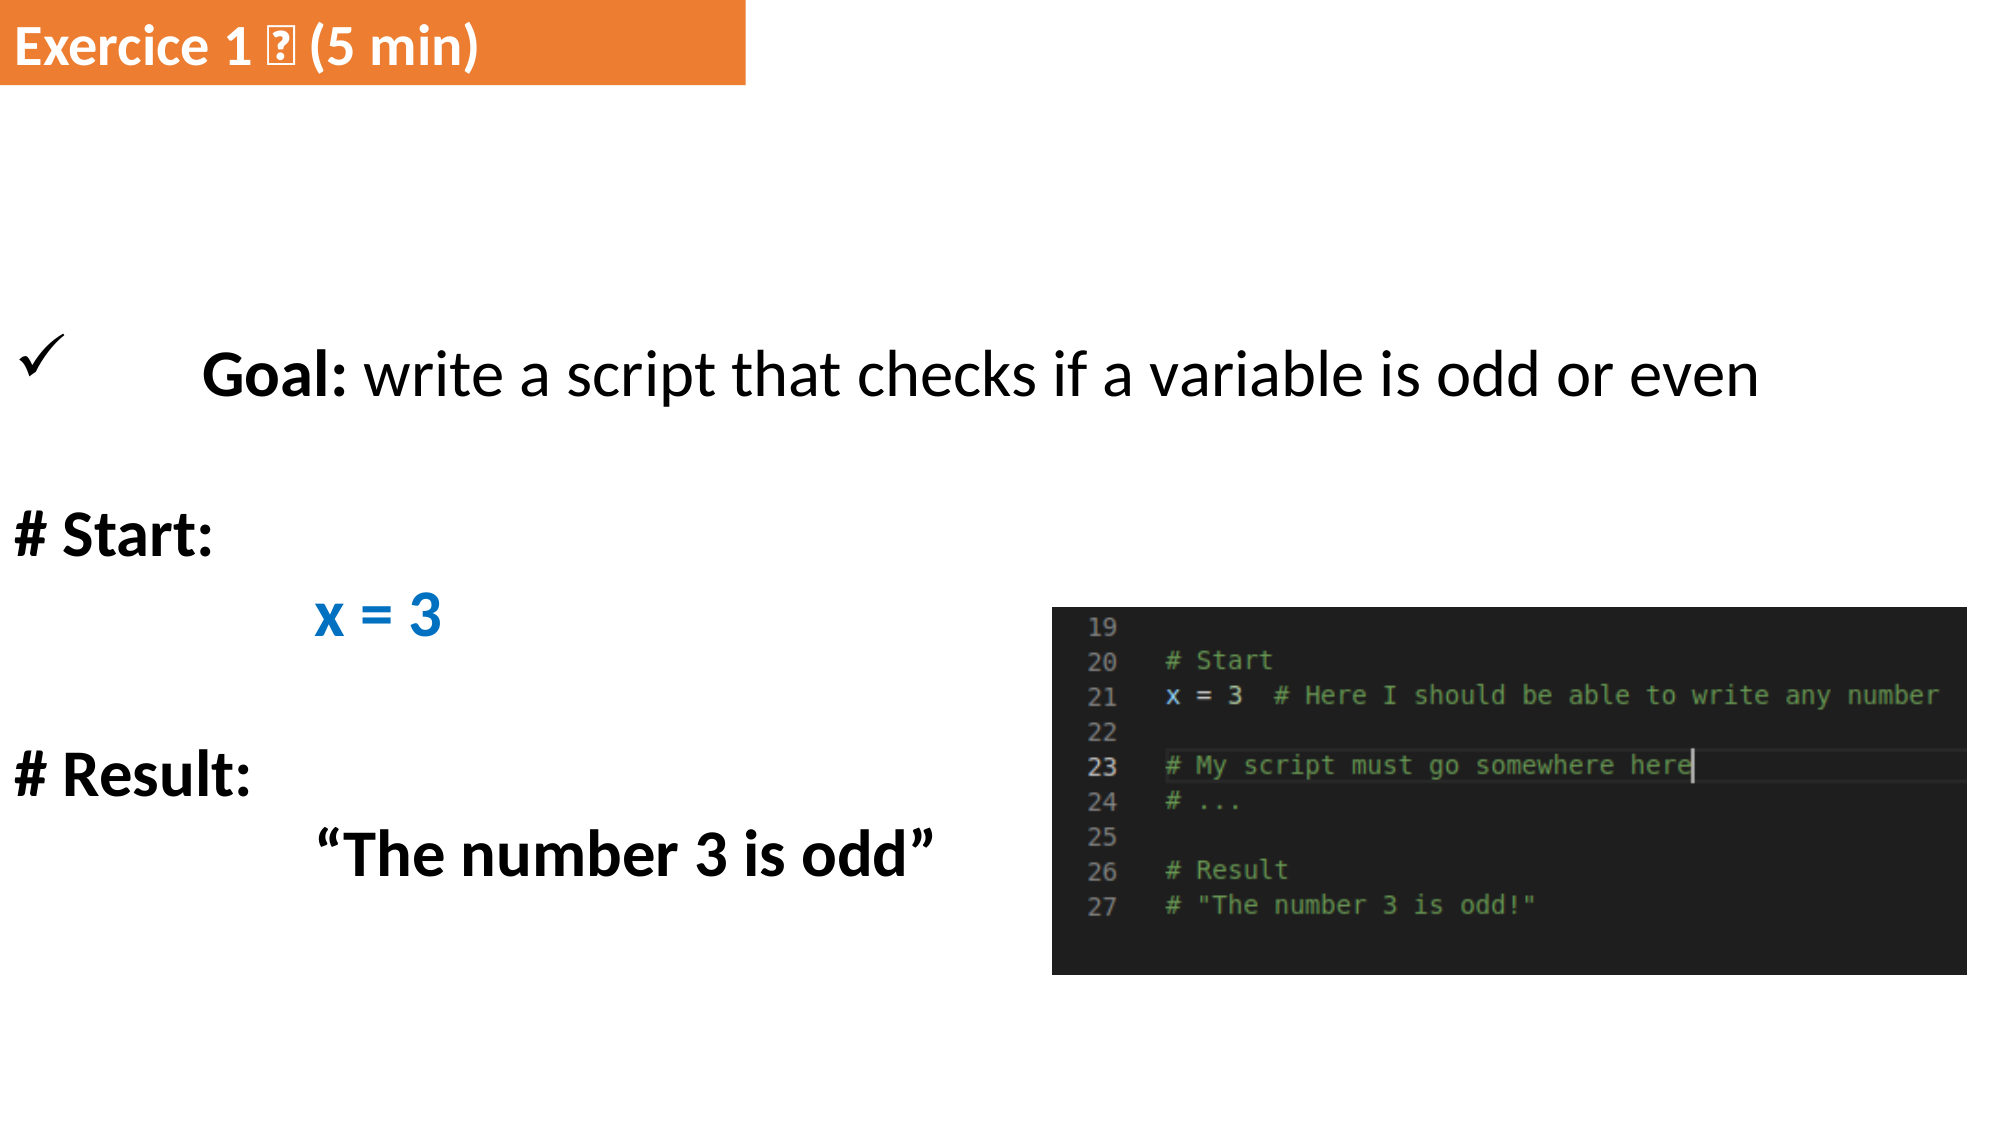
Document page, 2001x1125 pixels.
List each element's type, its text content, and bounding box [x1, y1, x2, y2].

text_box Goal: write a script that checks if a variable is odd or even # Start: x = 3 # Result: “The number 3 is odd” [0, 204, 2000, 1125]
picture [1052, 607, 1967, 975]
text_box Exercice 1 💪 (5 min) [0, 0, 746, 86]
